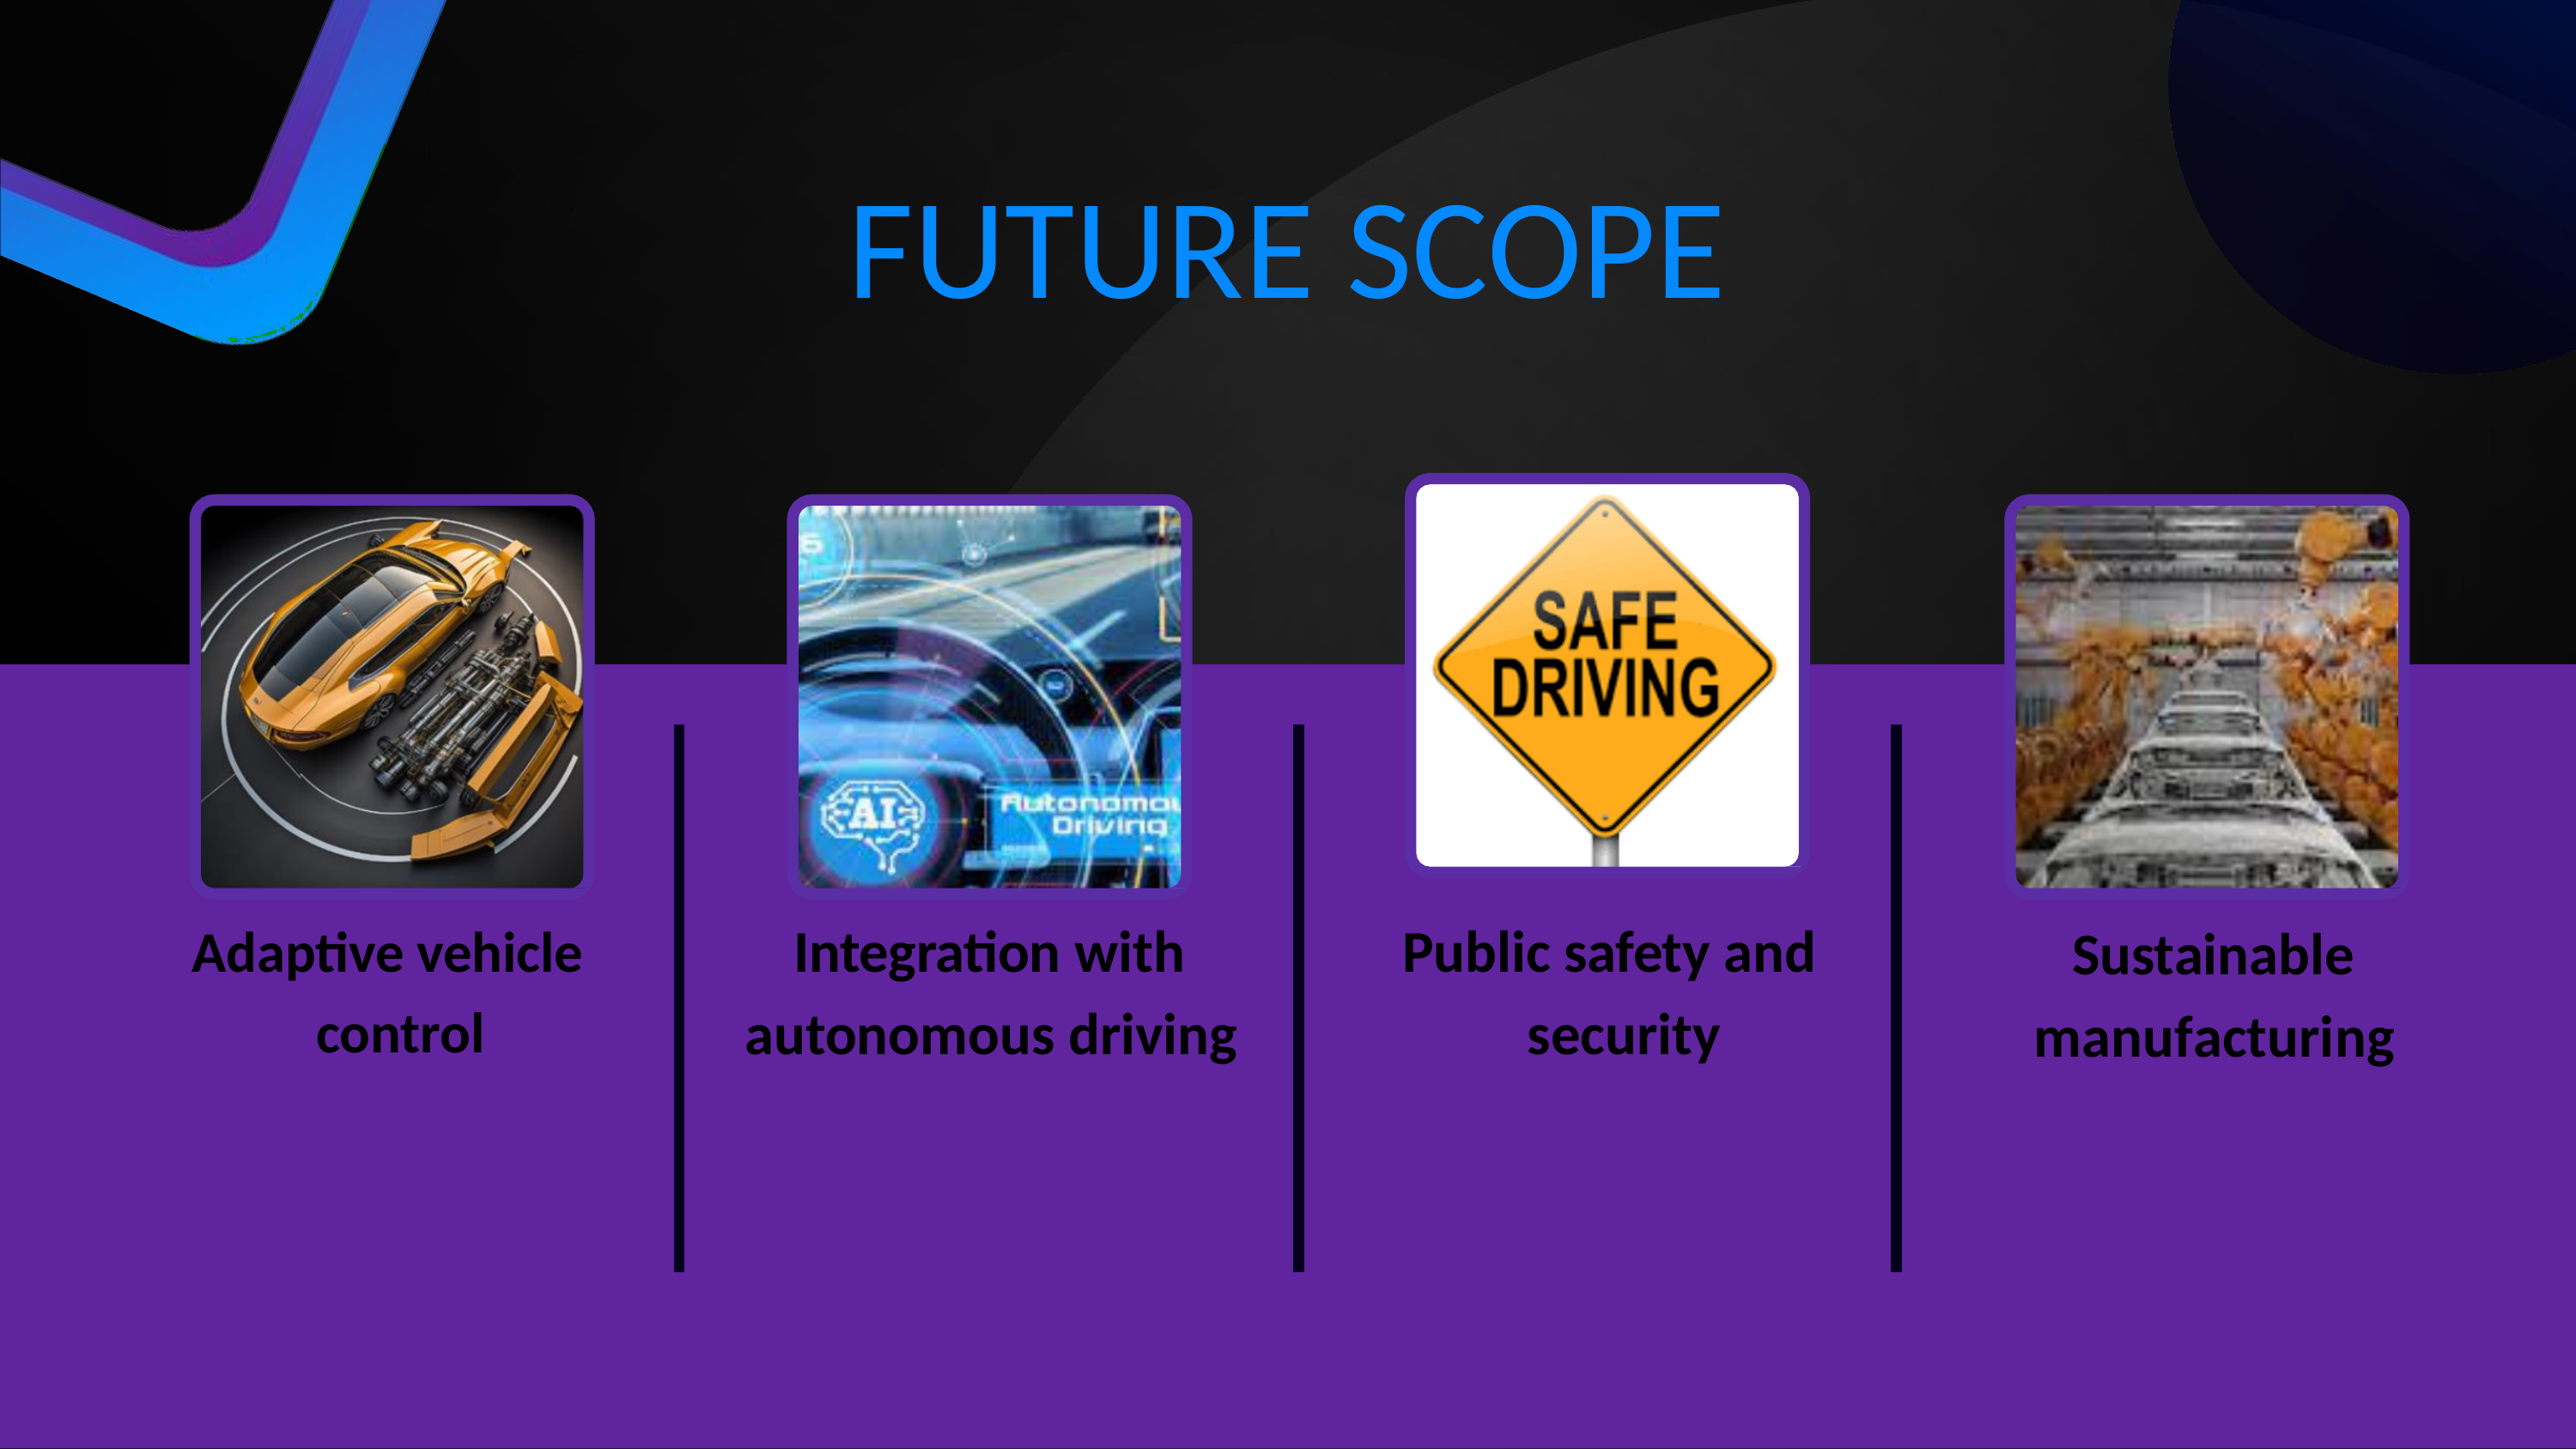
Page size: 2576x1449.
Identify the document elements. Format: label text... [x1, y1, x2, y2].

picture [0, 0, 2576, 472]
title FUTURE SCOPE [846, 153, 1728, 397]
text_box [0, 472, 2576, 1449]
